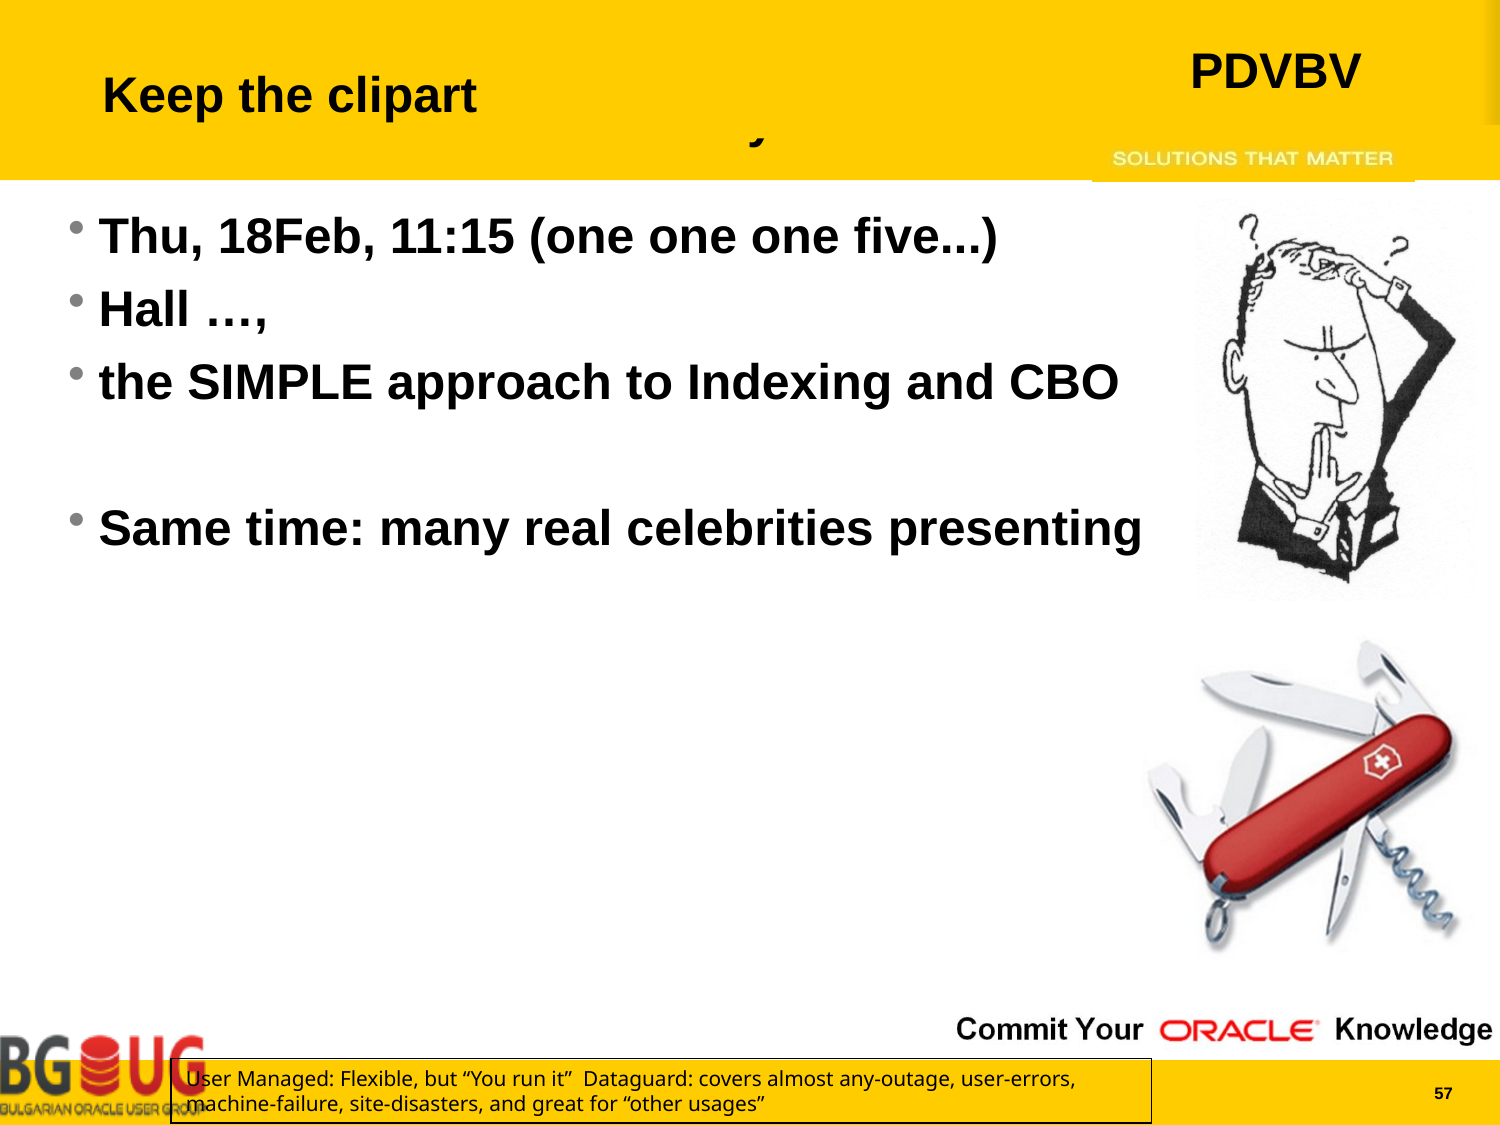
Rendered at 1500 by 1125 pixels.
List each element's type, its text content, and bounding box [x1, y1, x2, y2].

slide_number 57 [1409, 1074, 1468, 1100]
picture [1124, 198, 1500, 973]
title Keep the clipart [86, 45, 1063, 139]
picture [0, 1034, 207, 1121]
list Thu, 18Feb, 11:15 (one one one five...) Hall …, the SIMPLE approach to Indexing and CBO Same time: many real celebrities presenting [52, 207, 1190, 966]
picture [952, 1011, 1500, 1050]
picture [1160, 0, 1500, 125]
picture [1092, 137, 1415, 182]
text_box User Managed: Flexible, but “You run it” Dataguard: covers almost any-outage, user-errors, machine-failure, site-disasters, and great for “other usages” [171, 1058, 1152, 1123]
